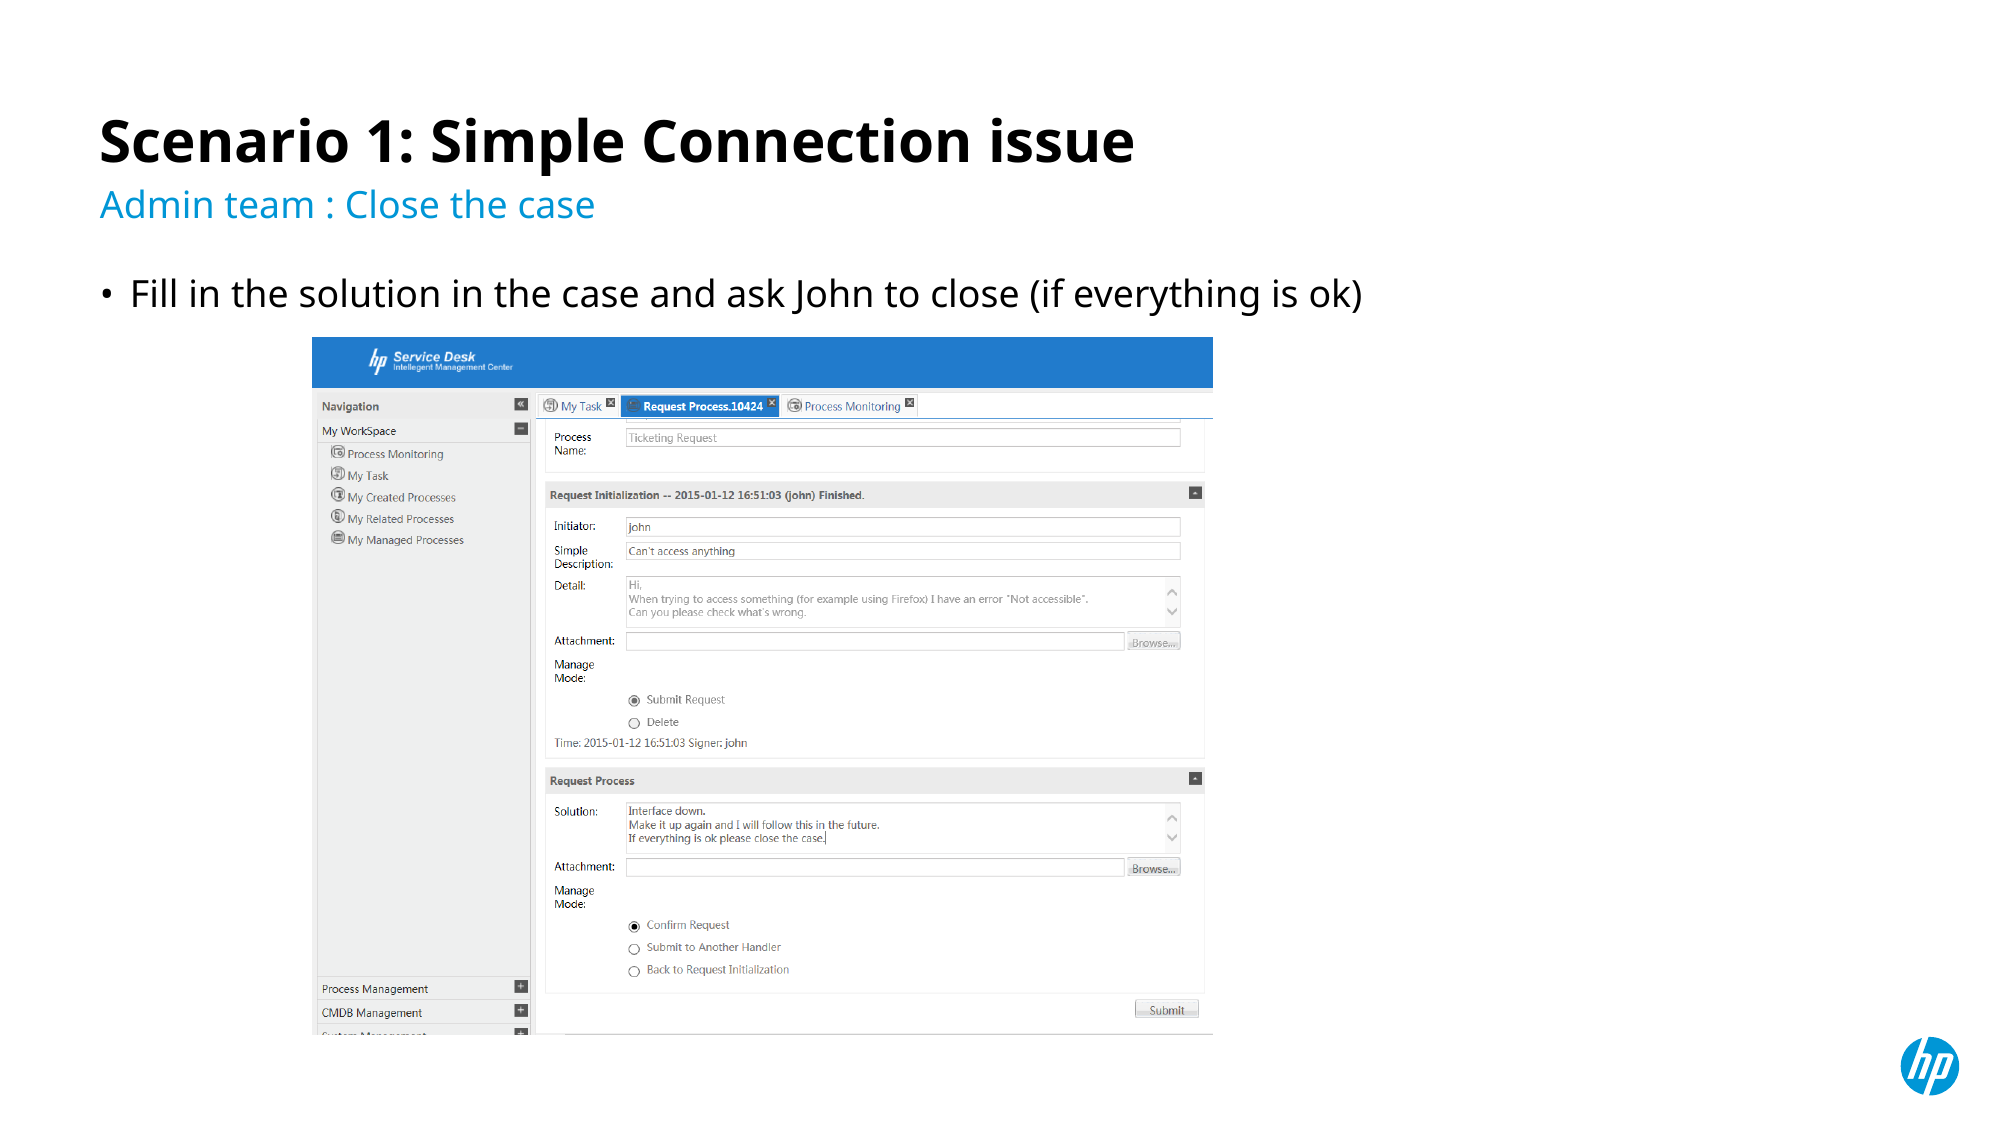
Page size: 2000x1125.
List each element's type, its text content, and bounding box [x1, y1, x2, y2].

title Scenario 1: Simple Connection issue [99, 50, 1900, 175]
list Admin team : Close the case [99, 186, 1900, 231]
picture [311, 337, 1213, 1035]
list Fill in the solution in the case and ask John to close (if everything is ok) [99, 275, 1900, 1000]
